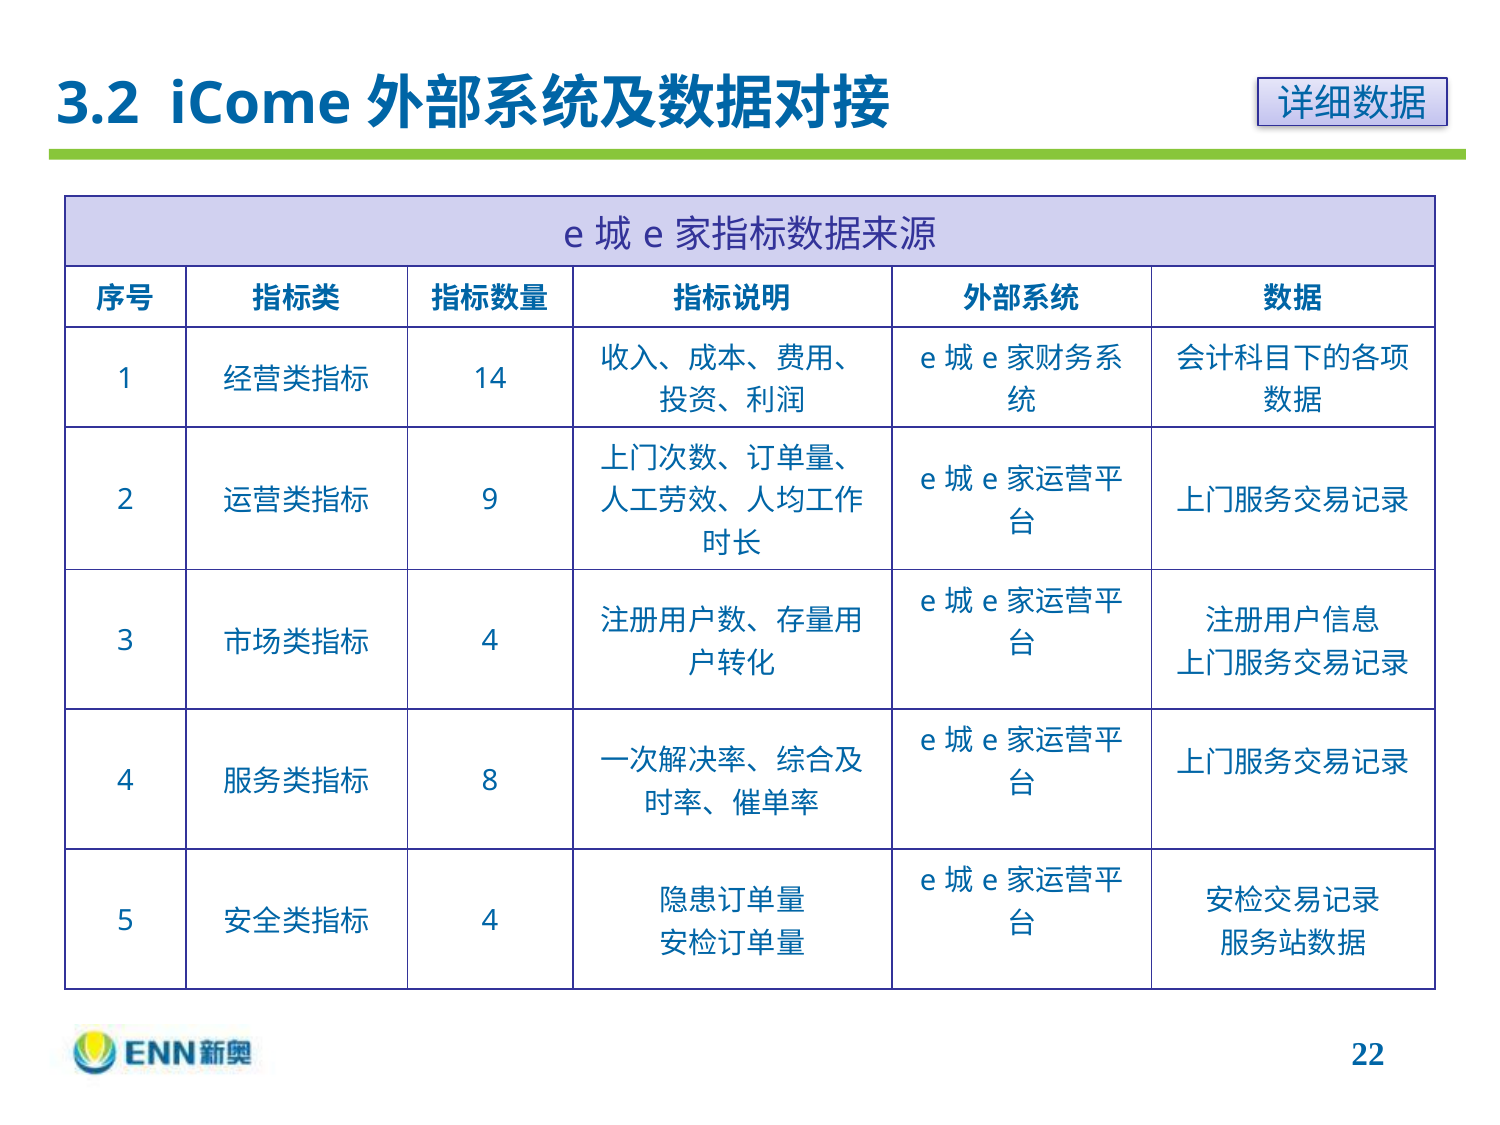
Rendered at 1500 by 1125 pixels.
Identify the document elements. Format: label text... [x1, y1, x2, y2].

table_cell 上门服务交易记录 [1152, 710, 1434, 848]
table_header e城e家指标数据来源 [66, 197, 1434, 265]
table_cell 4 [408, 570, 572, 708]
table_cell 经营类指标 [187, 328, 407, 426]
table_cell 外部系统 [893, 267, 1151, 326]
table_cell 市场类指标 [187, 570, 407, 708]
table_cell 数据 [1152, 267, 1434, 326]
table_cell 注册用户信息 上门服务交易记录 [1152, 570, 1434, 708]
table_cell 注册用户数、存量用户转化 [574, 570, 891, 708]
table_cell 8 [408, 710, 572, 848]
table_cell 4 [408, 850, 572, 988]
slide_number 22 [1049, 1024, 1401, 1104]
table_cell 隐患订单量 安检订单量 [574, 850, 891, 988]
table_cell 序号 [66, 267, 185, 326]
table_cell 1 [66, 328, 185, 426]
table_cell 5 [66, 850, 185, 988]
table_cell 一次解决率、综合及时率、催单率 [574, 710, 891, 848]
table_cell 服务类指标 [187, 710, 407, 848]
table_cell 收入、成本、费用、投资、利润 [574, 328, 891, 426]
text_box 详细数据 [1257, 77, 1448, 126]
table_cell 4 [66, 710, 185, 848]
table_cell 运营类指标 [187, 428, 407, 569]
table_cell e城e家财务系统 [893, 328, 1151, 426]
table_cell e城e家运营平台 [893, 850, 1151, 988]
table_cell 2 [66, 428, 185, 569]
table_cell 9 [408, 428, 572, 569]
table_cell 安全类指标 [187, 850, 407, 988]
table_cell e城e家运营平台 [893, 570, 1151, 708]
table_cell e城e家运营平台 [893, 710, 1151, 848]
table_cell 指标类 [187, 267, 407, 326]
picture [0, 1024, 1075, 1125]
table_cell 3 [66, 570, 185, 708]
table_cell 上门次数、订单量、人工劳效、人均工作时长 [574, 428, 891, 569]
table_cell 指标说明 [574, 267, 891, 326]
table_cell 14 [408, 328, 572, 426]
table_cell 上门服务交易记录 [1152, 428, 1434, 569]
table_cell 安检交易记录 服务站数据 [1152, 850, 1434, 988]
table_cell 指标数量 [408, 267, 572, 326]
table_cell 会计科目下的各项数据 [1152, 328, 1434, 426]
text_box 3.2 iCome外部系统及数据对接 [41, 57, 1412, 161]
table_cell e城e家运营平台 [893, 428, 1151, 569]
